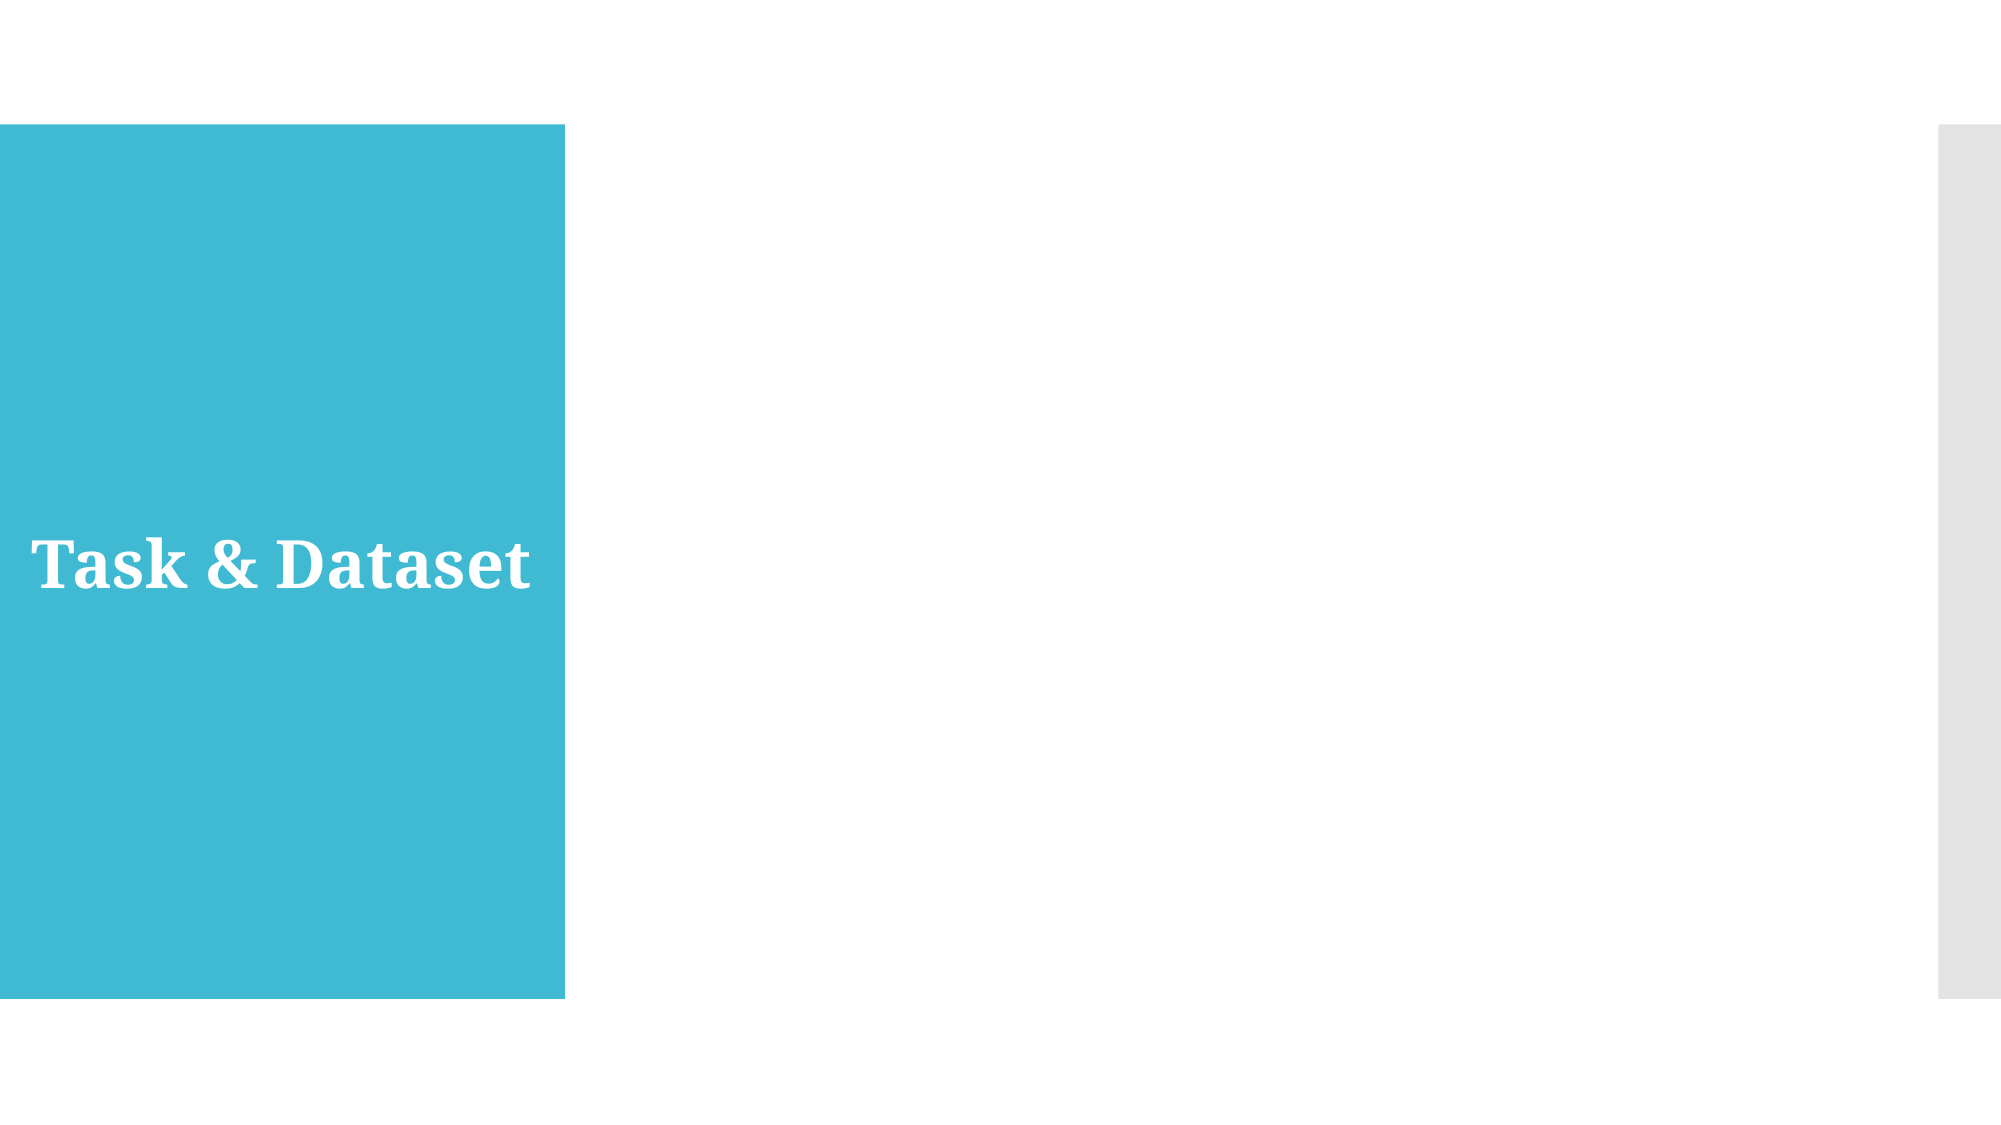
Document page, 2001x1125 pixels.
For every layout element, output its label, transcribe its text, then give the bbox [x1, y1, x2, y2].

text_box Task & Dataset [16, 514, 578, 610]
